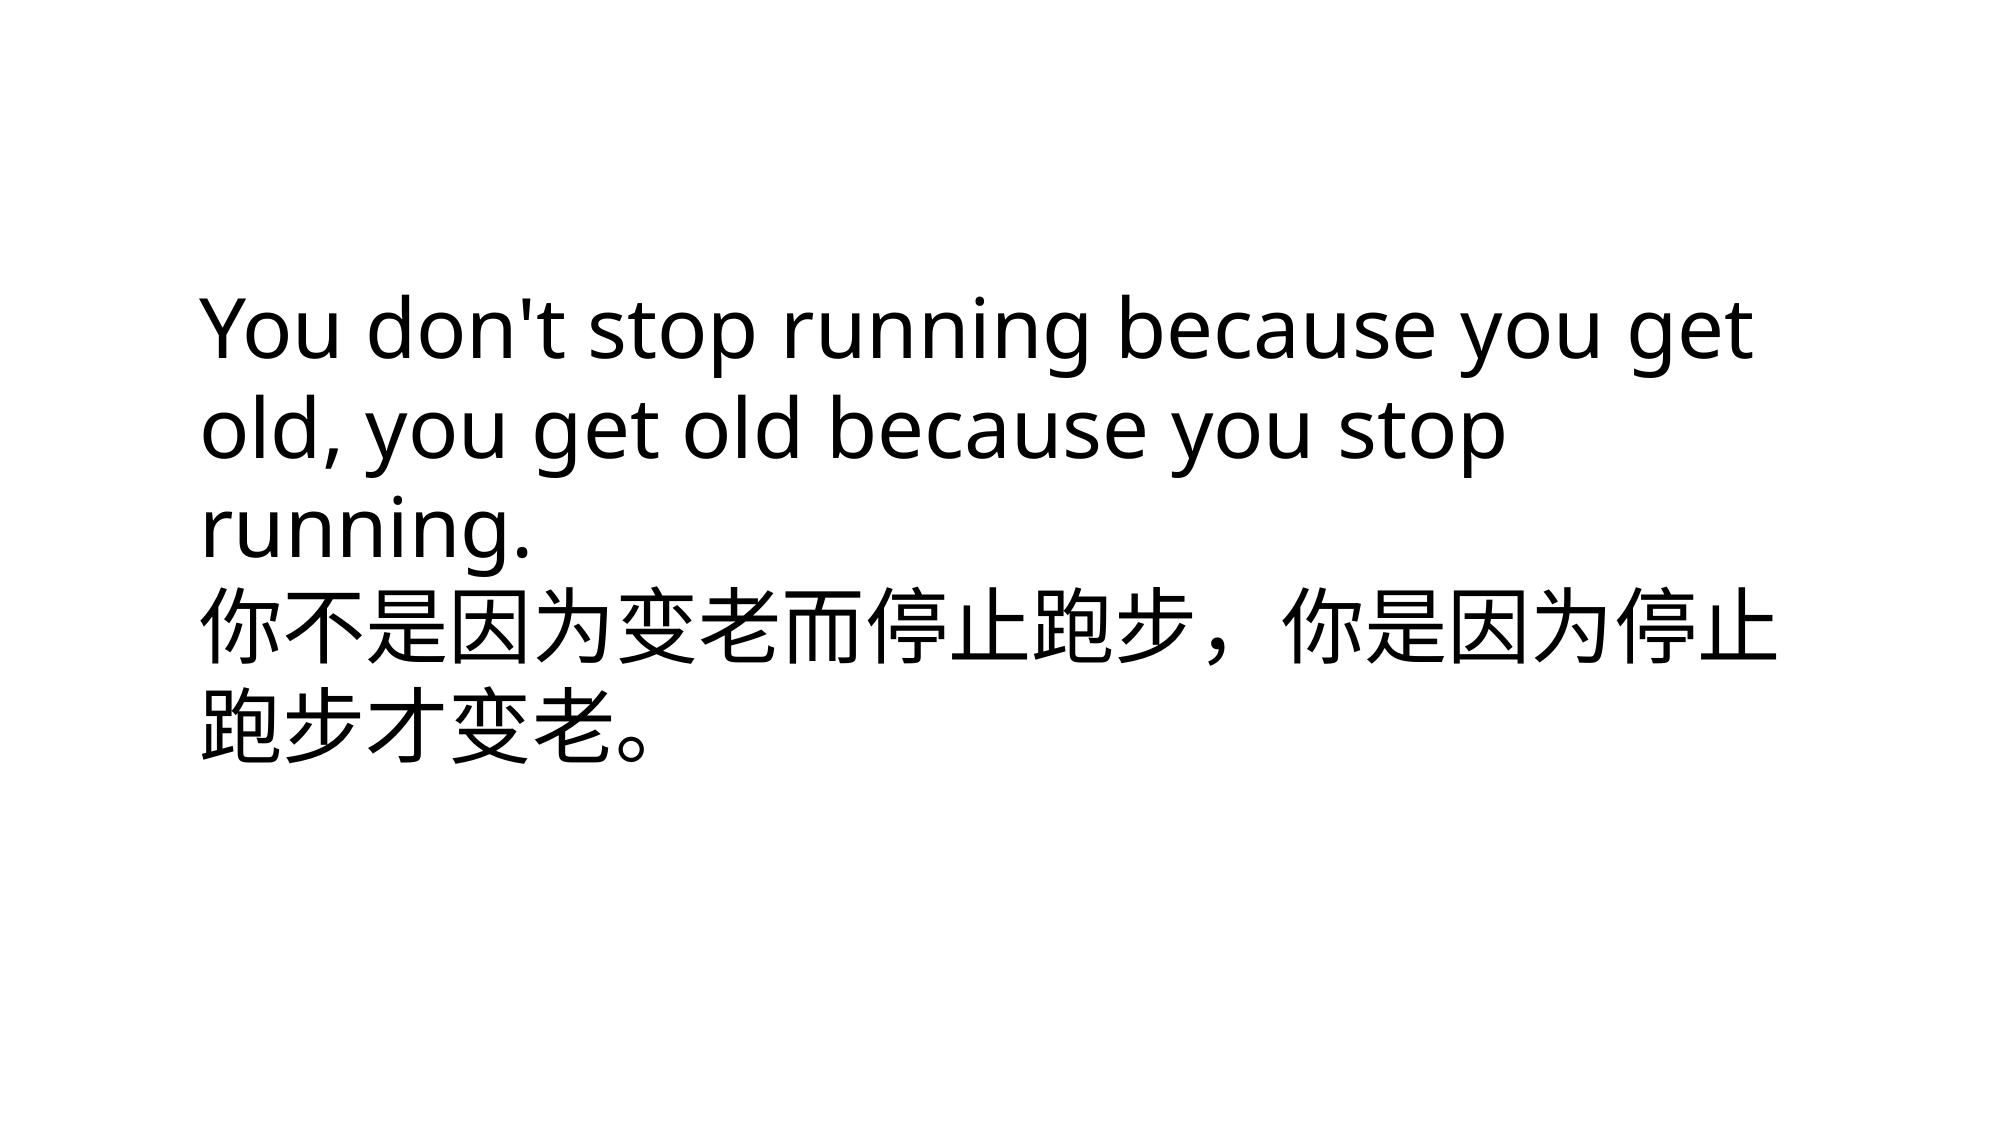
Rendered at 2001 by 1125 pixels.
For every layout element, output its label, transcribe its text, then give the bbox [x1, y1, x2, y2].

text_box You don't stop running because you get old, you get old because you stop running. 你不是因为变老而停止跑步，你是因为停止跑步才变老。 [184, 267, 1843, 782]
